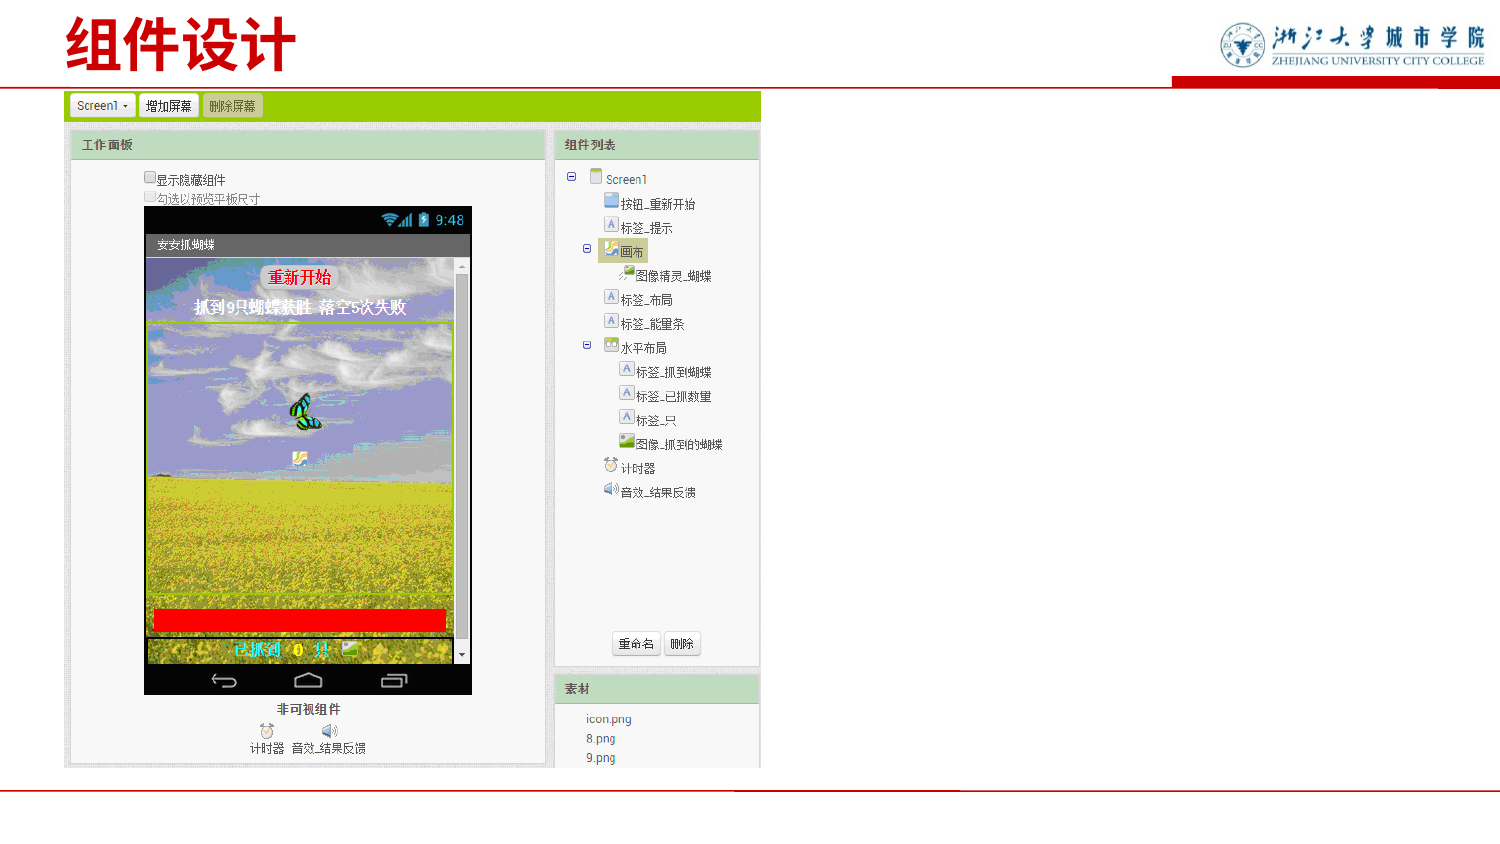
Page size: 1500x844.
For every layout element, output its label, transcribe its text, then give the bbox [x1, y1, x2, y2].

picture [1210, 5, 1497, 73]
picture [64, 90, 762, 768]
title 组件设计 [49, 7, 1400, 80]
